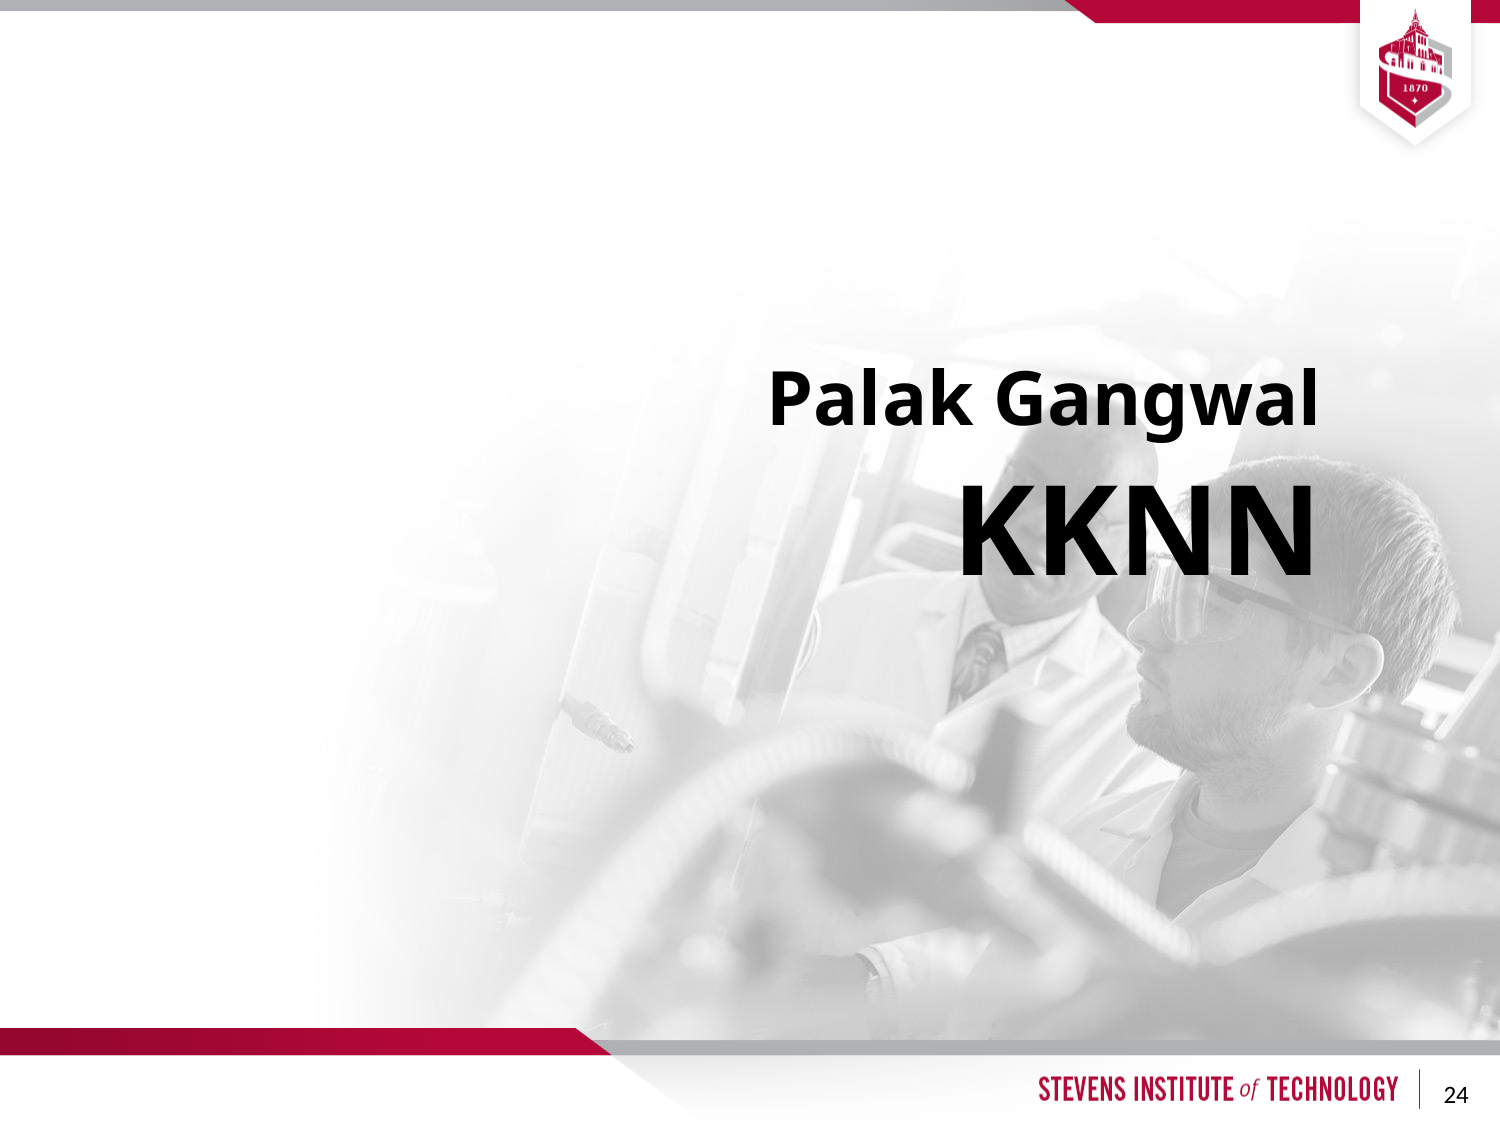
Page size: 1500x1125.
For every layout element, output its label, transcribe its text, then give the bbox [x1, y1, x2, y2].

picture [0, 0, 1500, 1125]
slide_number 24 [1428, 1071, 1490, 1108]
title Palak Gangwal KKNN [37, 45, 1338, 739]
